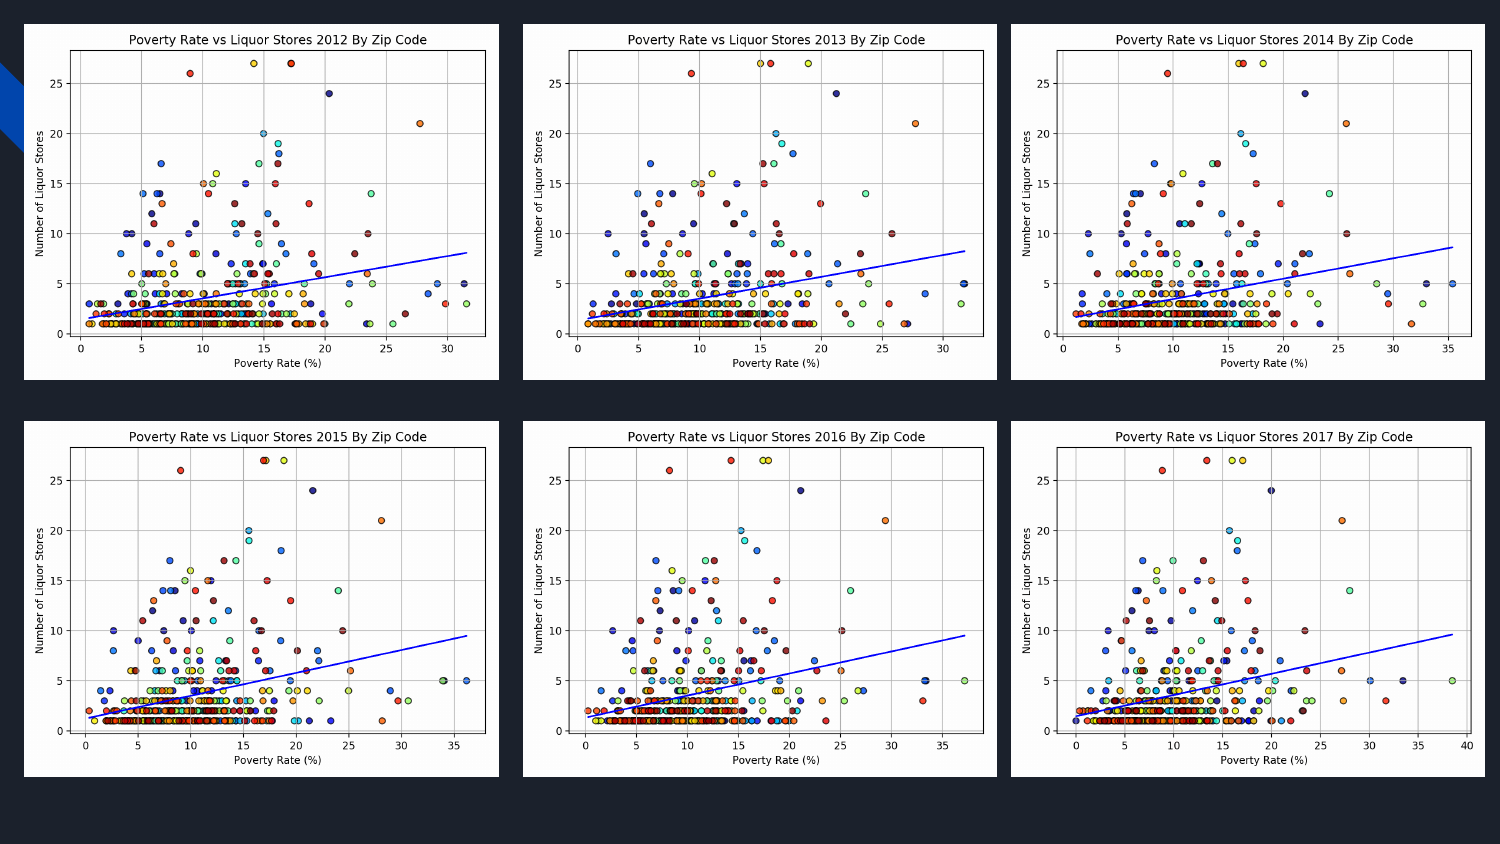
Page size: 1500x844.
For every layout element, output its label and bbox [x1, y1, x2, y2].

picture [522, 421, 997, 777]
picture [1011, 24, 1485, 381]
picture [24, 24, 499, 381]
picture [522, 24, 997, 381]
picture [24, 421, 499, 777]
picture [1011, 421, 1485, 777]
